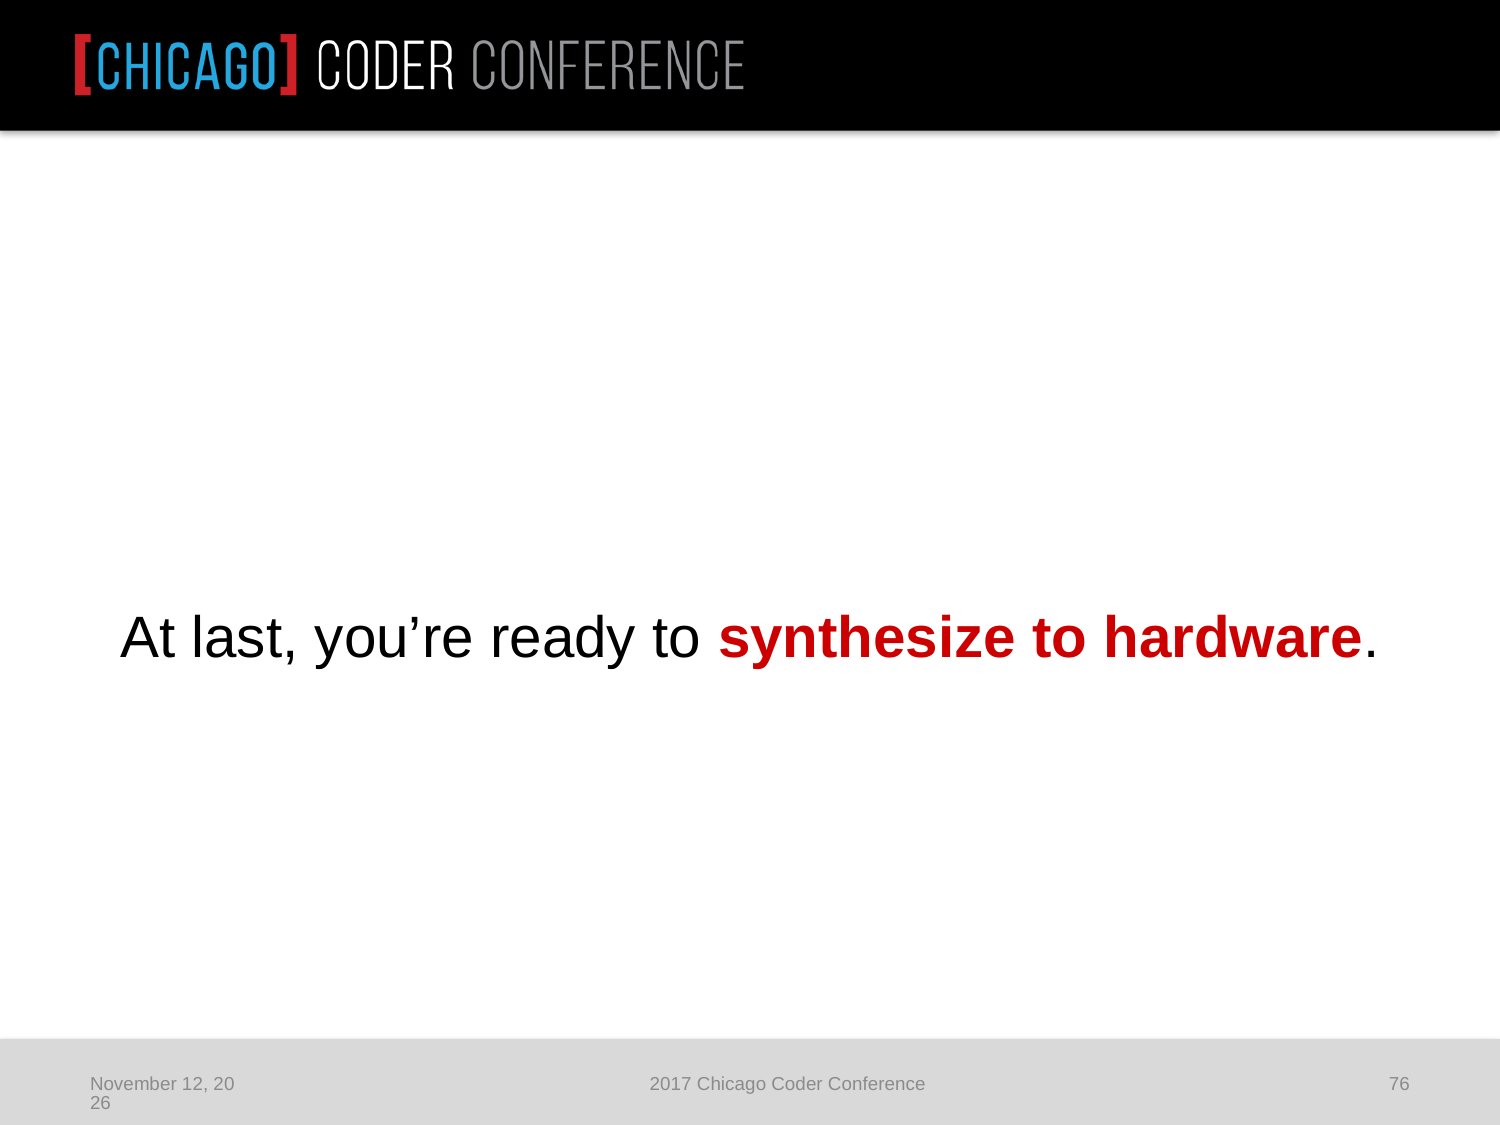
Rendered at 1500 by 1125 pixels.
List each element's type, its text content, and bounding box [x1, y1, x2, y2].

picture [75, 34, 744, 98]
slide_number 76 [1316, 1053, 1425, 1114]
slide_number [75, 1053, 258, 1114]
footer 2017 Chicago Coder Conference [258, 1053, 1316, 1114]
list At last, you’re ready to synthesize to hardware. [75, 262, 1425, 1005]
